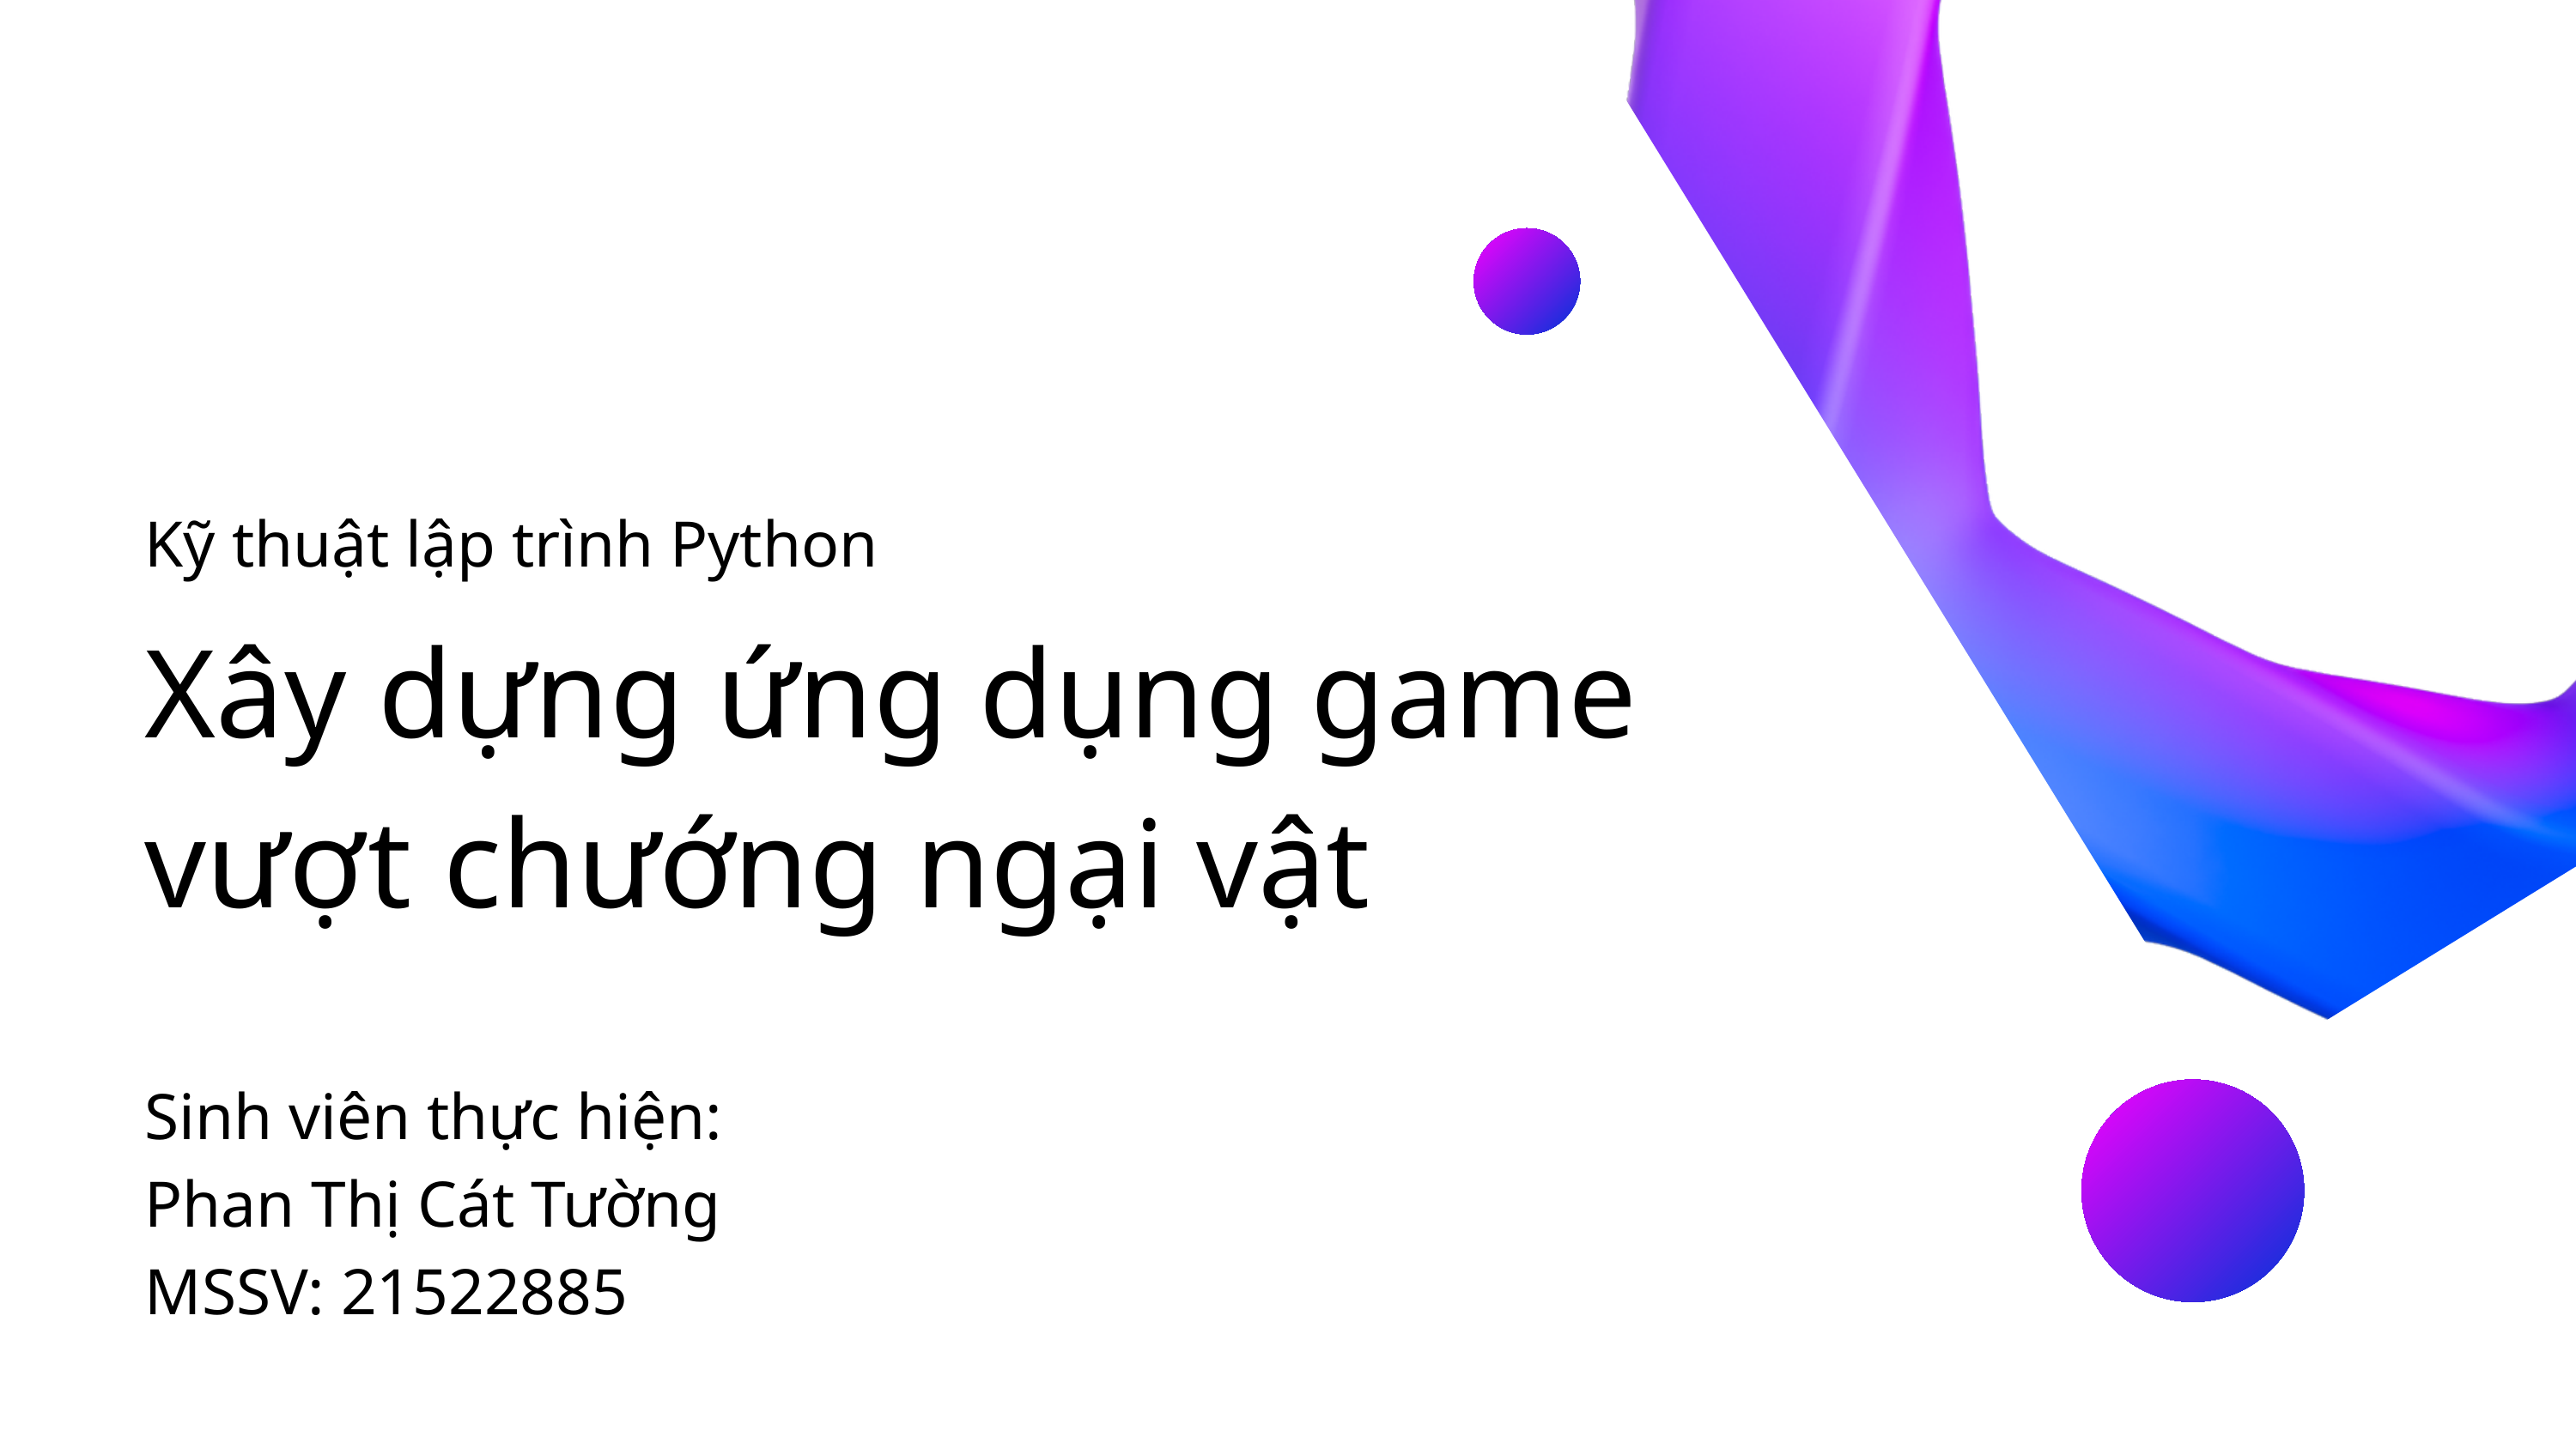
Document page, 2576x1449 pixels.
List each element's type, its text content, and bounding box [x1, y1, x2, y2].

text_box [2081, 1079, 2305, 1302]
text_box Sinh viên thực hiện: Phan Thị Cát Tường MSSV: 21522885 [144, 1064, 1338, 1416]
text_box Xây dựng ứng dụng game vượt chướng ngại vật [144, 591, 1831, 1103]
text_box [1473, 227, 1581, 335]
text_box Kỹ thuật lập trình Python [144, 491, 1338, 579]
text_box [1580, 0, 2576, 1078]
